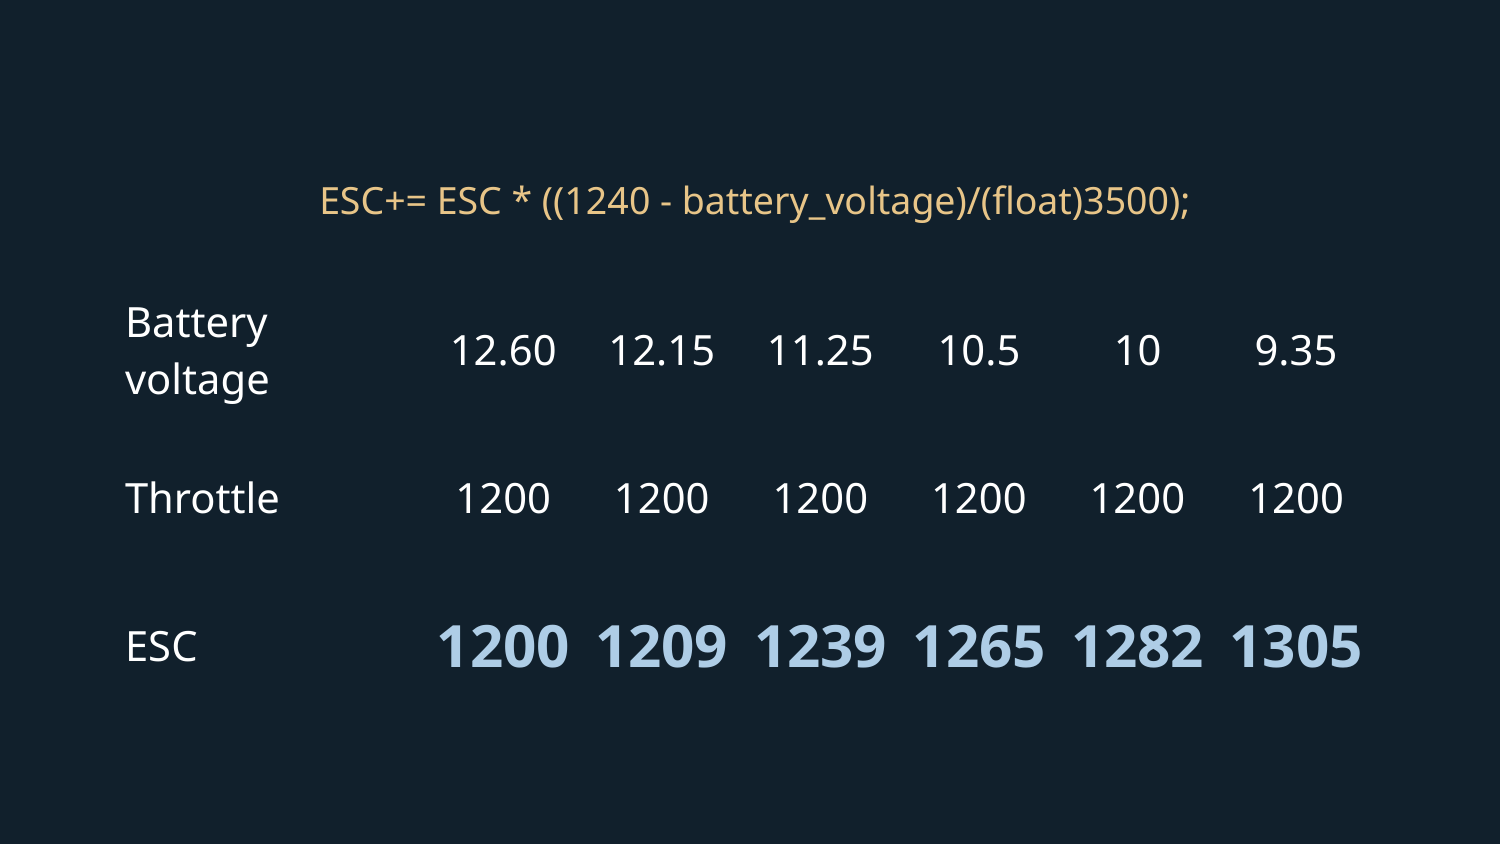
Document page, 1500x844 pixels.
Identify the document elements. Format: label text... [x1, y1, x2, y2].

table_cell 1200 [900, 423, 1058, 571]
table_header 9.35 [1217, 275, 1376, 423]
table_cell 1200 [424, 571, 583, 719]
table_header 10 [1058, 275, 1217, 423]
table_cell 1200 [741, 423, 900, 571]
text_box ESC+= ESC * ((1240 - battery_voltage)/(float)3500); [249, 169, 1251, 230]
table_cell 1265 [900, 571, 1058, 719]
table_header 11.25 [741, 275, 900, 423]
table_cell ESC [124, 571, 424, 719]
table_cell 1200 [583, 423, 741, 571]
table_cell 1200 [424, 423, 583, 571]
table_cell 1239 [741, 571, 900, 719]
table_header 10.5 [900, 275, 1058, 423]
table_cell 1209 [583, 571, 741, 719]
table_header 12.15 [583, 275, 741, 423]
table_cell 1200 [1217, 423, 1376, 571]
table_cell 1305 [1217, 571, 1376, 719]
table_header 12.60 [424, 275, 583, 423]
table_cell Throttle [124, 423, 424, 571]
table_cell 1200 [1058, 423, 1217, 571]
table_cell 1282 [1058, 571, 1217, 719]
table_header Battery voltage [124, 275, 424, 423]
